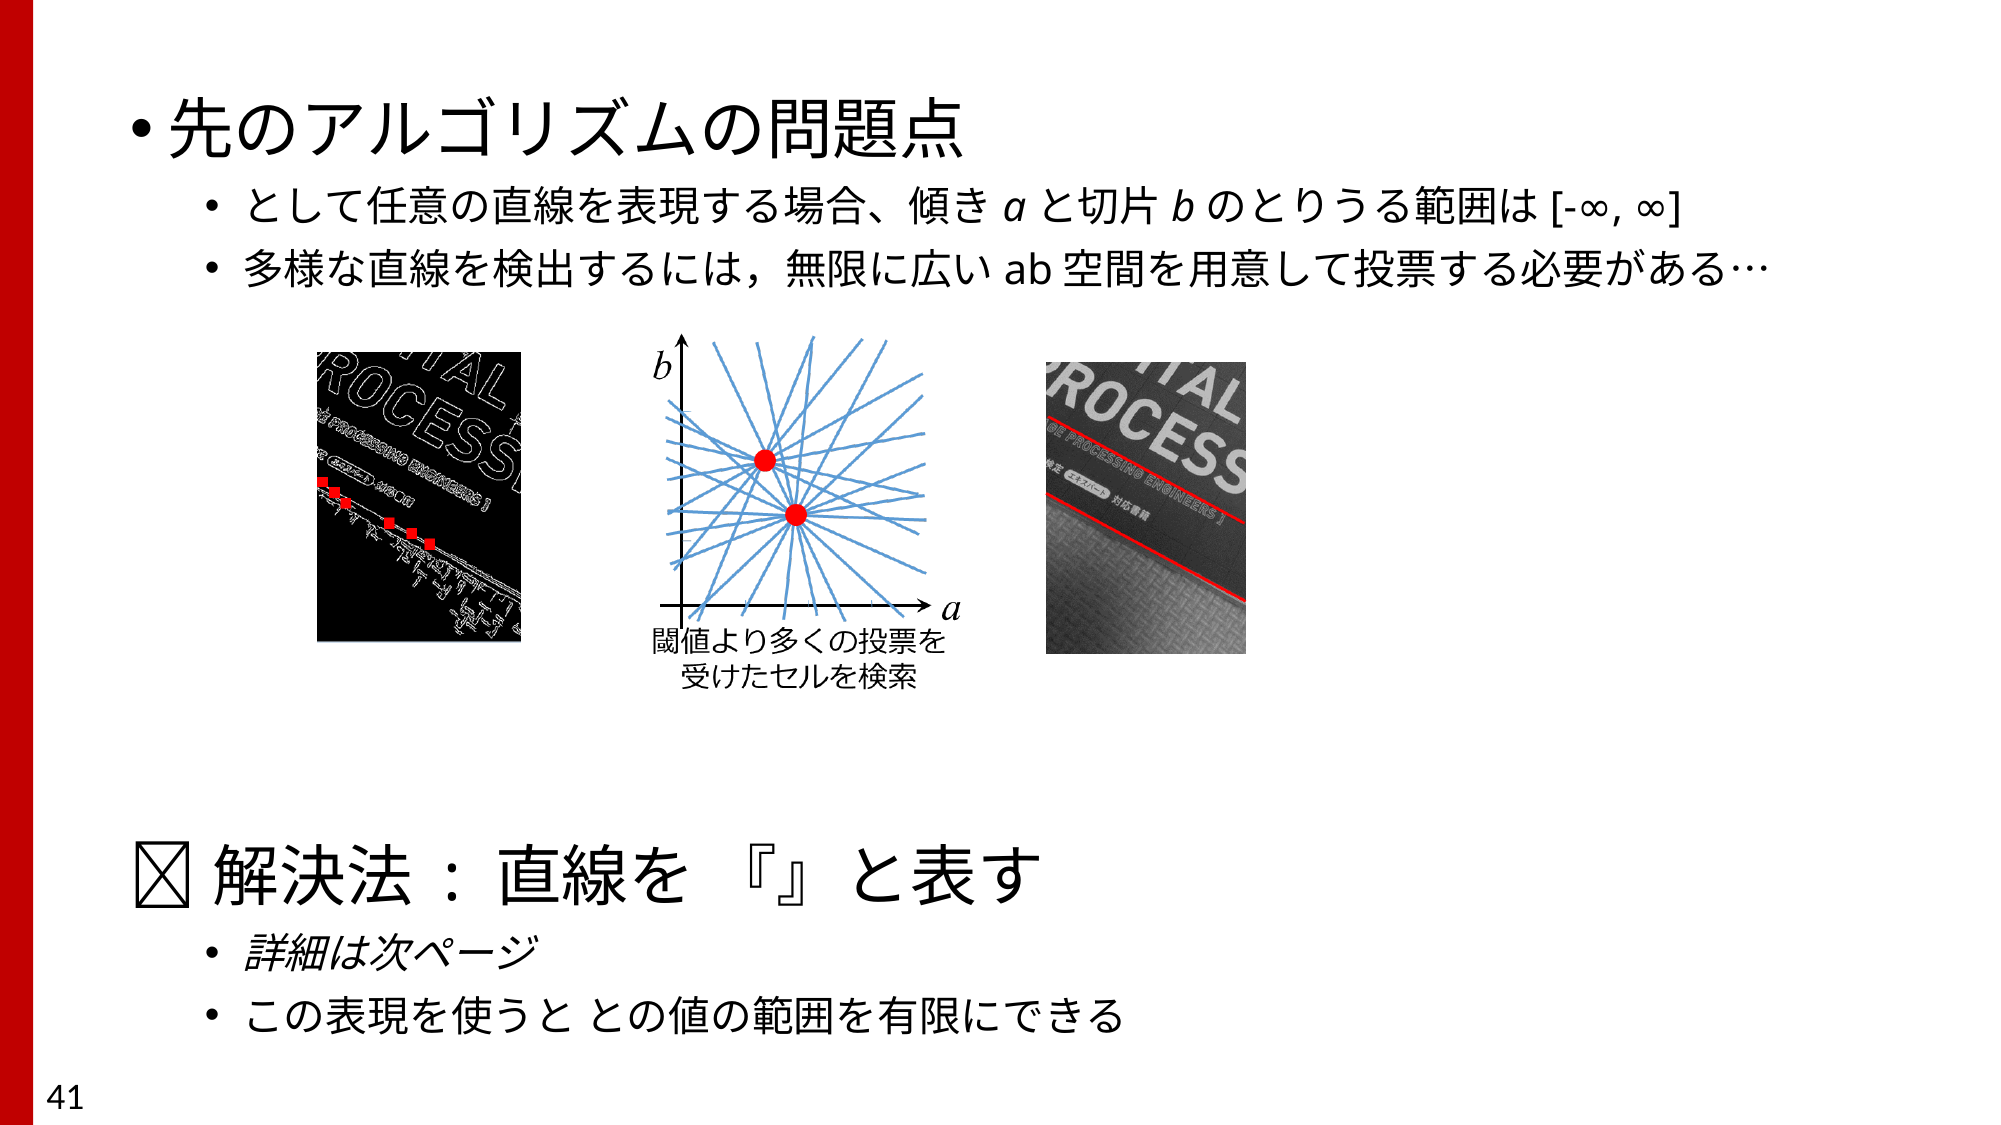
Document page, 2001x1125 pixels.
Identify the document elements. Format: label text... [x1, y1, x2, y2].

picture [316, 352, 521, 643]
slide_number 41 [31, 1064, 482, 1125]
picture [627, 318, 1247, 715]
